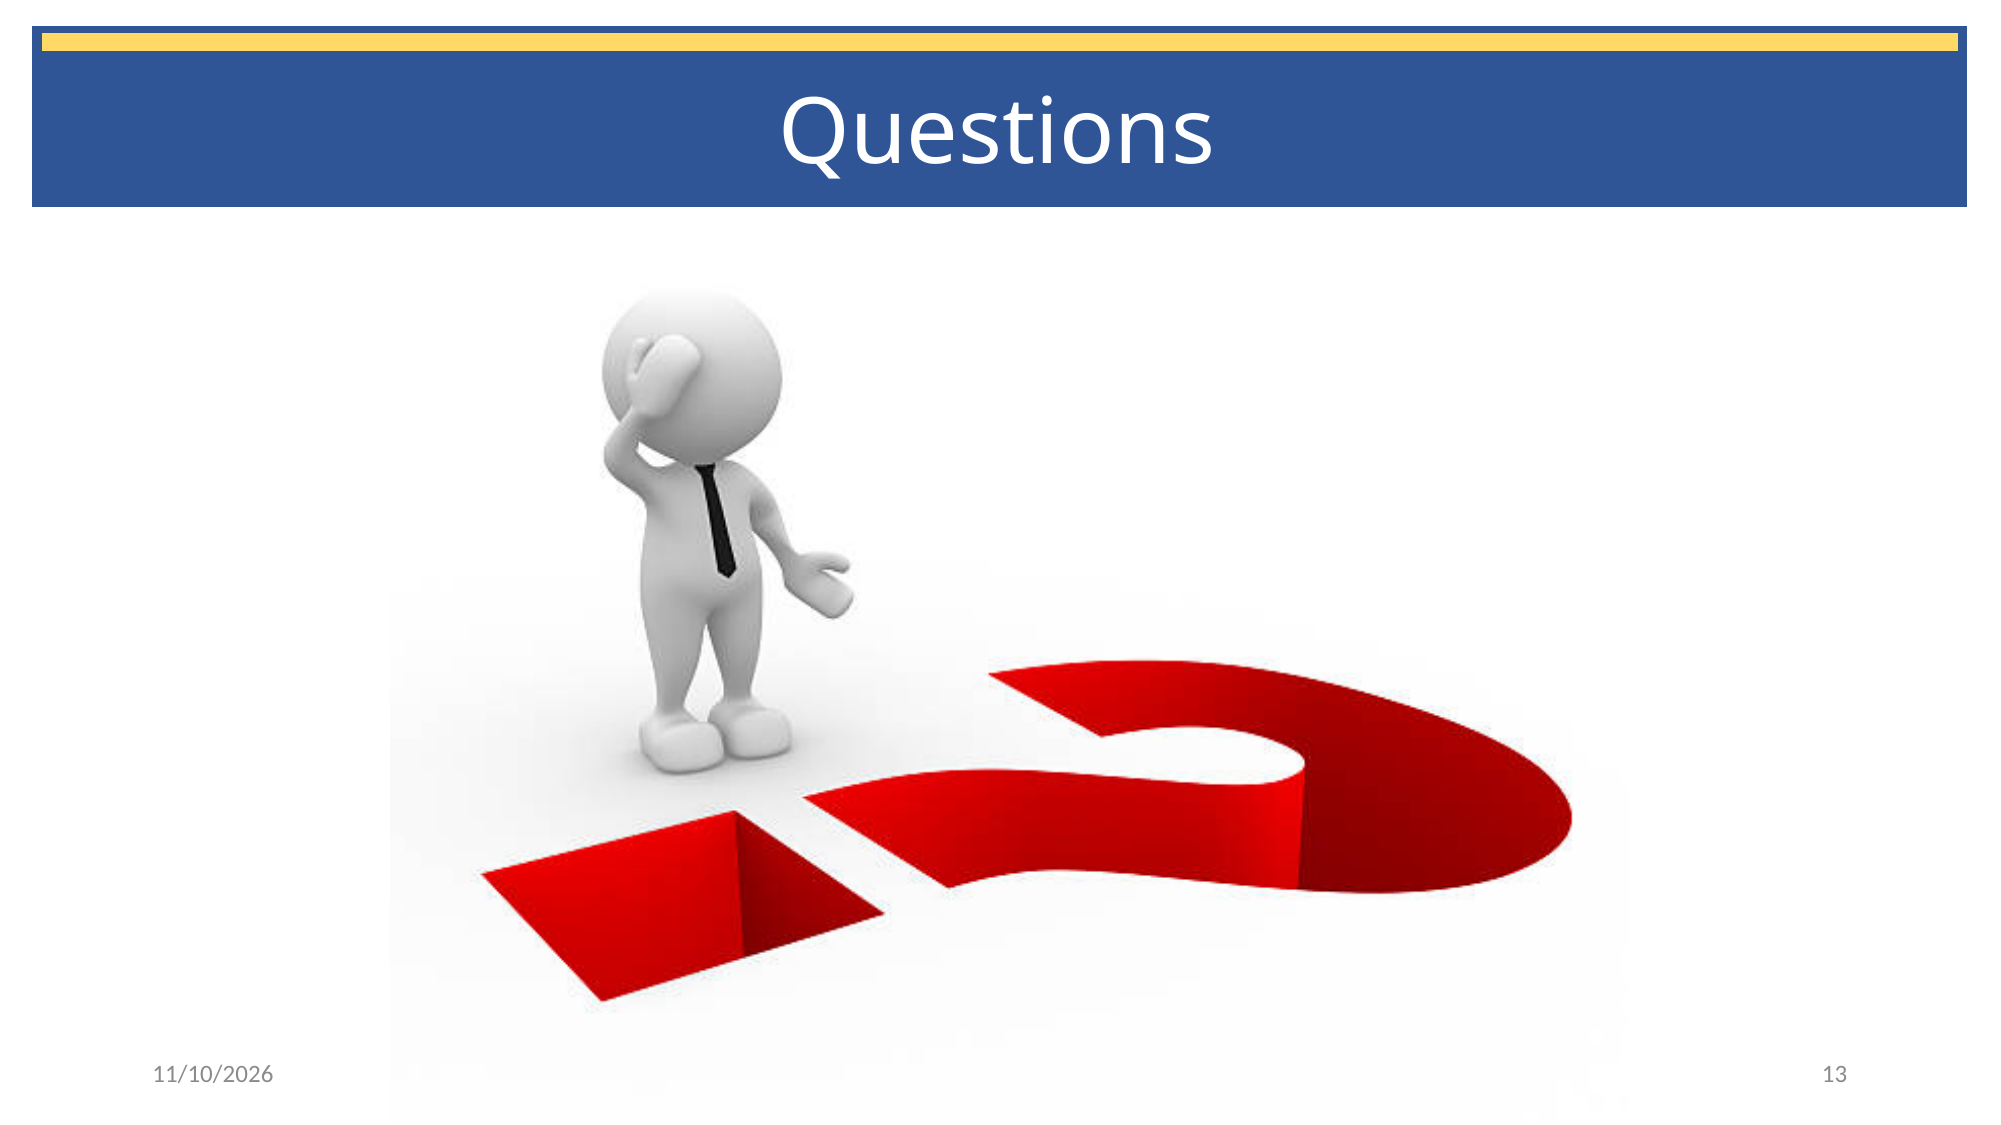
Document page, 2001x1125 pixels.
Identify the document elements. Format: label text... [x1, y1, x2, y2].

text_box [32, 26, 1967, 207]
title Questions [134, 77, 1860, 192]
slide_number 13 [1629, 1042, 1863, 1103]
picture [389, 220, 1629, 1125]
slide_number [137, 1042, 389, 1103]
text_box [40, 31, 1960, 53]
